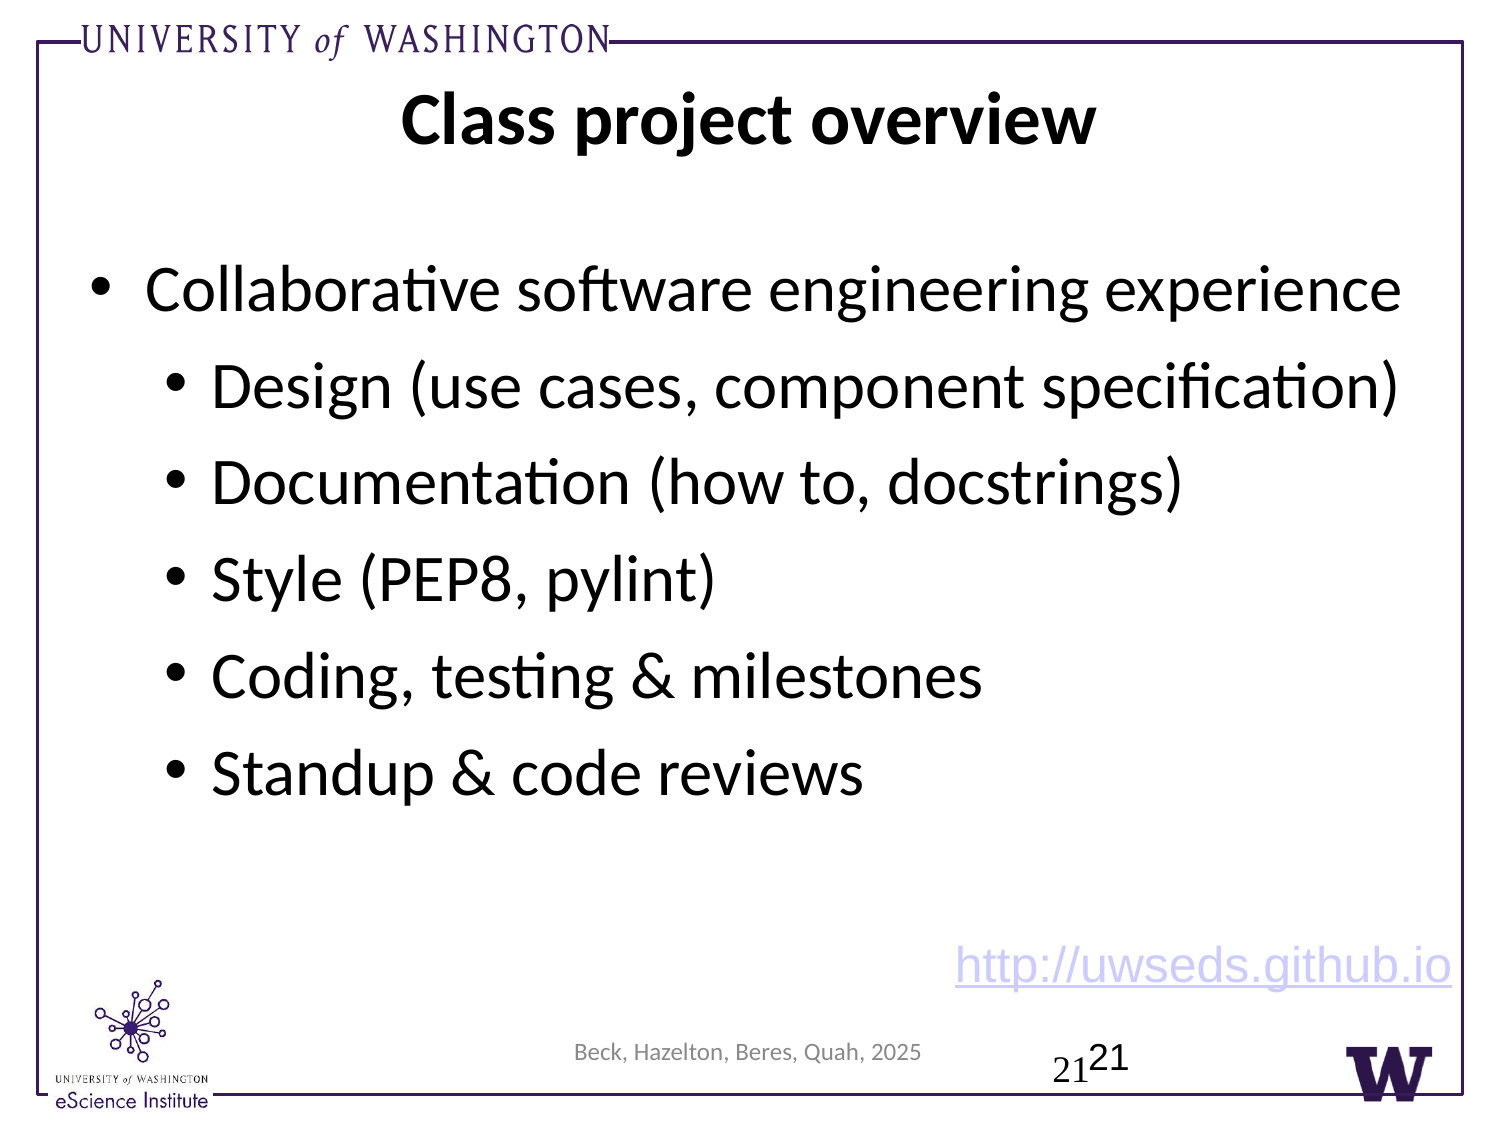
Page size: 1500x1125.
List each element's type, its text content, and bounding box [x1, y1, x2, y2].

picture [81, 24, 609, 61]
slide_number 21 [1037, 1037, 1325, 1098]
picture [48, 978, 213, 1113]
picture [1339, 1096, 1438, 1107]
picture [1339, 1060, 1438, 1093]
text_box Class project overview [74, 62, 1425, 200]
text_box Collaborative software engineering experience Design (use cases, component specification) Documentation (how to, docstrings) Style (PEP8, pylint) Coding, testing & milestones Standup & code reviews [74, 237, 1425, 948]
footer Beck, Hazelton, Beres, Quah, 2025 [510, 1027, 986, 1088]
text_box http://uwseds.github.io [940, 924, 1468, 1060]
